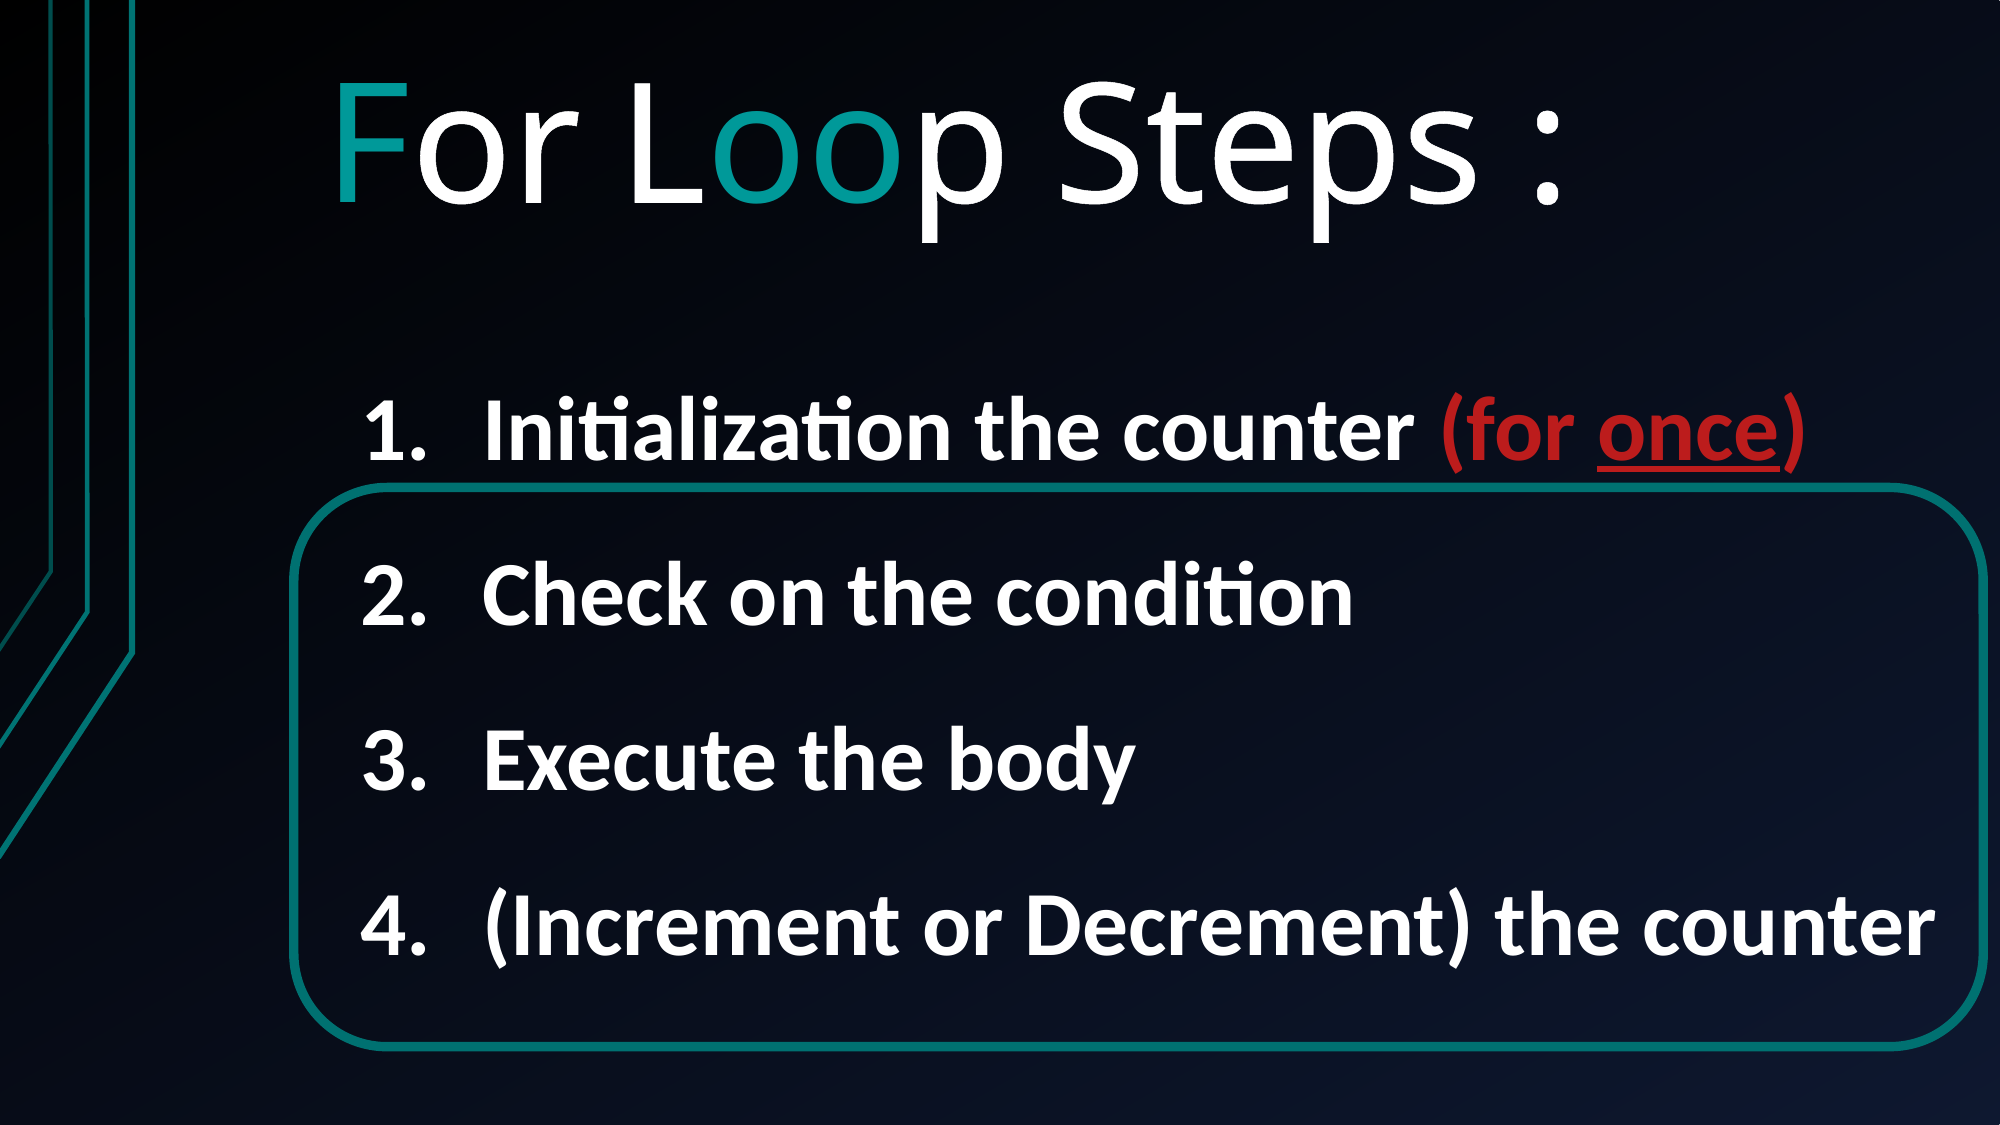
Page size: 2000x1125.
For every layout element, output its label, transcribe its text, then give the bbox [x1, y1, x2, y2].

text_box [291, 485, 1986, 1049]
text_box For Loop Steps : [309, 28, 1585, 244]
text_box Initialization the counter (for once) Check on the condition Execute the body (Increment or Decrement) the counter [345, 306, 1954, 509]
